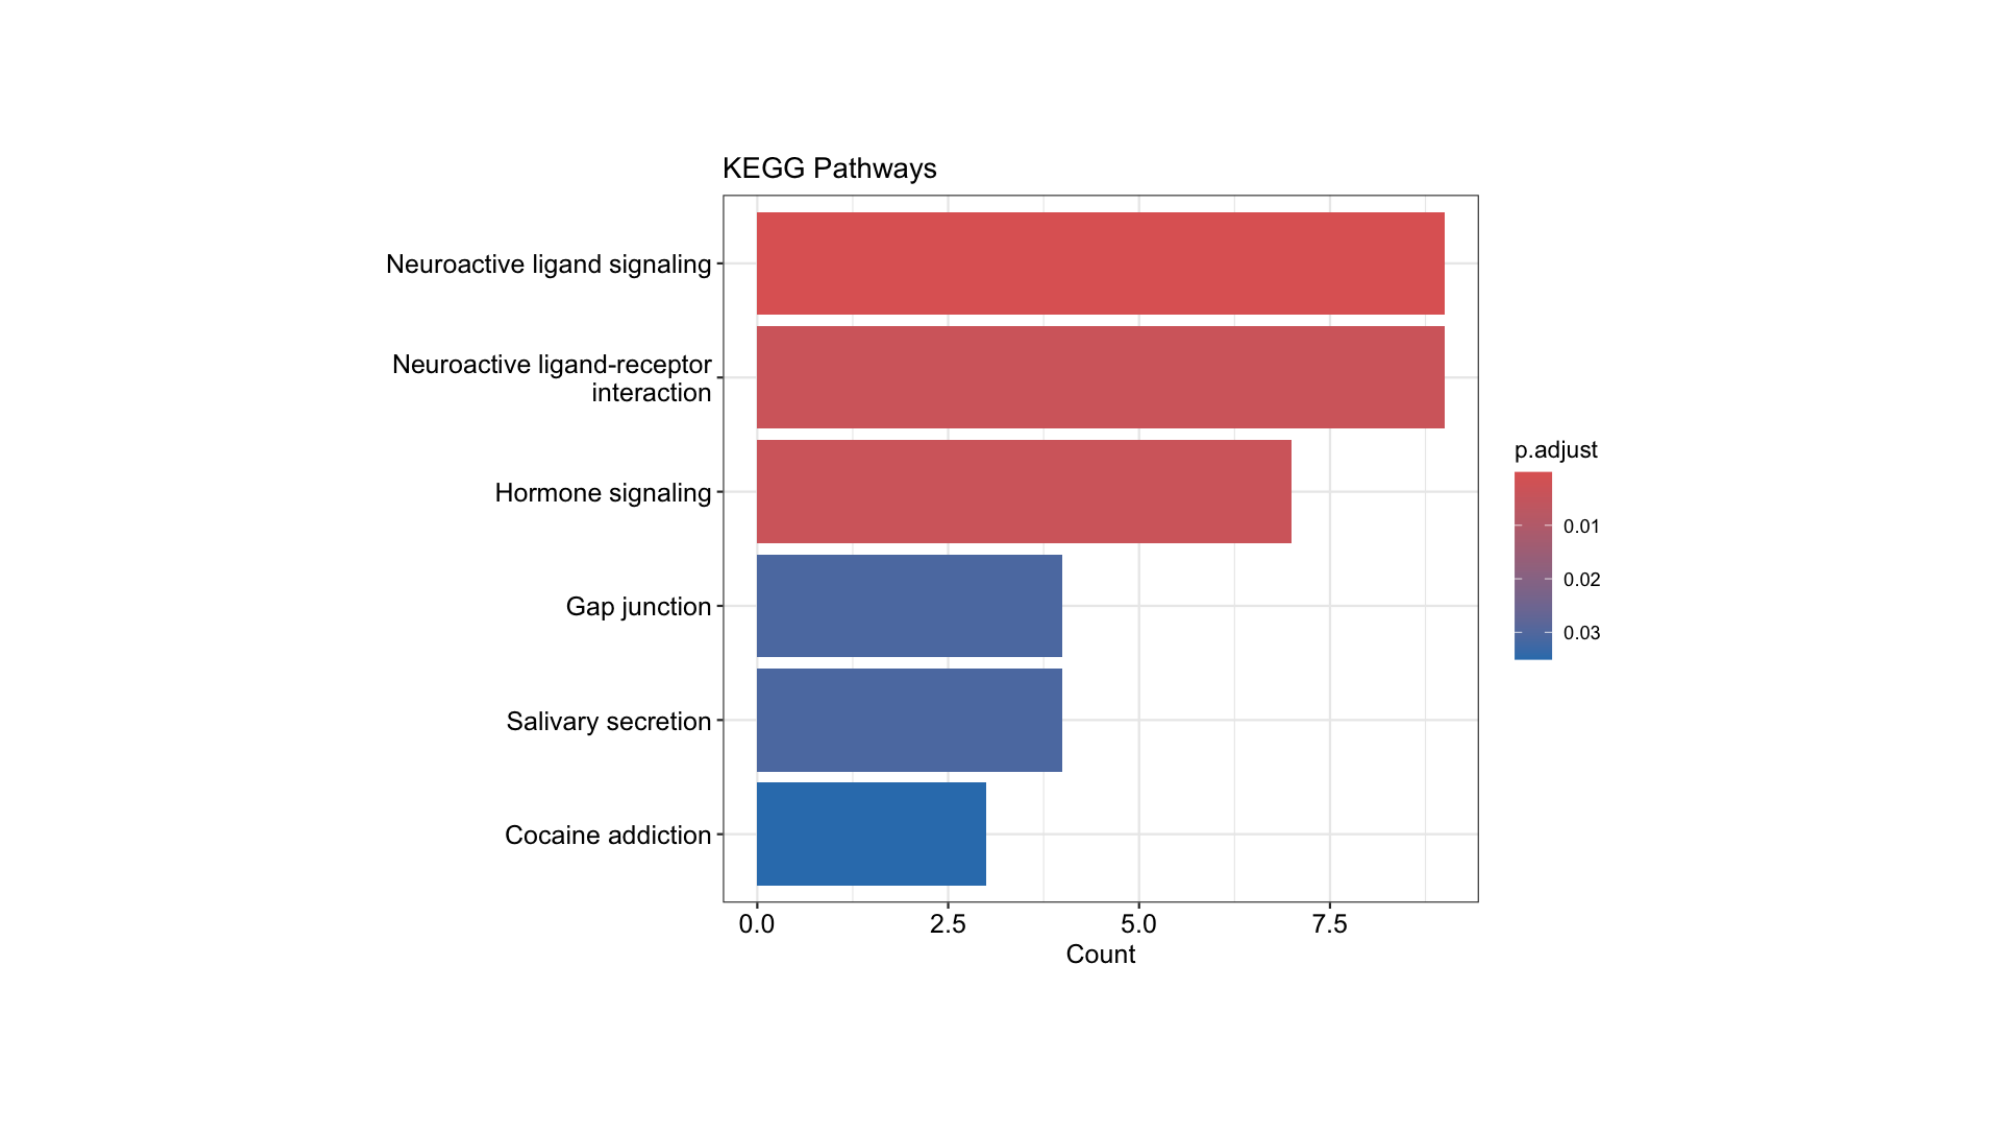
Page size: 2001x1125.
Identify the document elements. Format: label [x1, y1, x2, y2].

picture [387, 157, 1601, 965]
